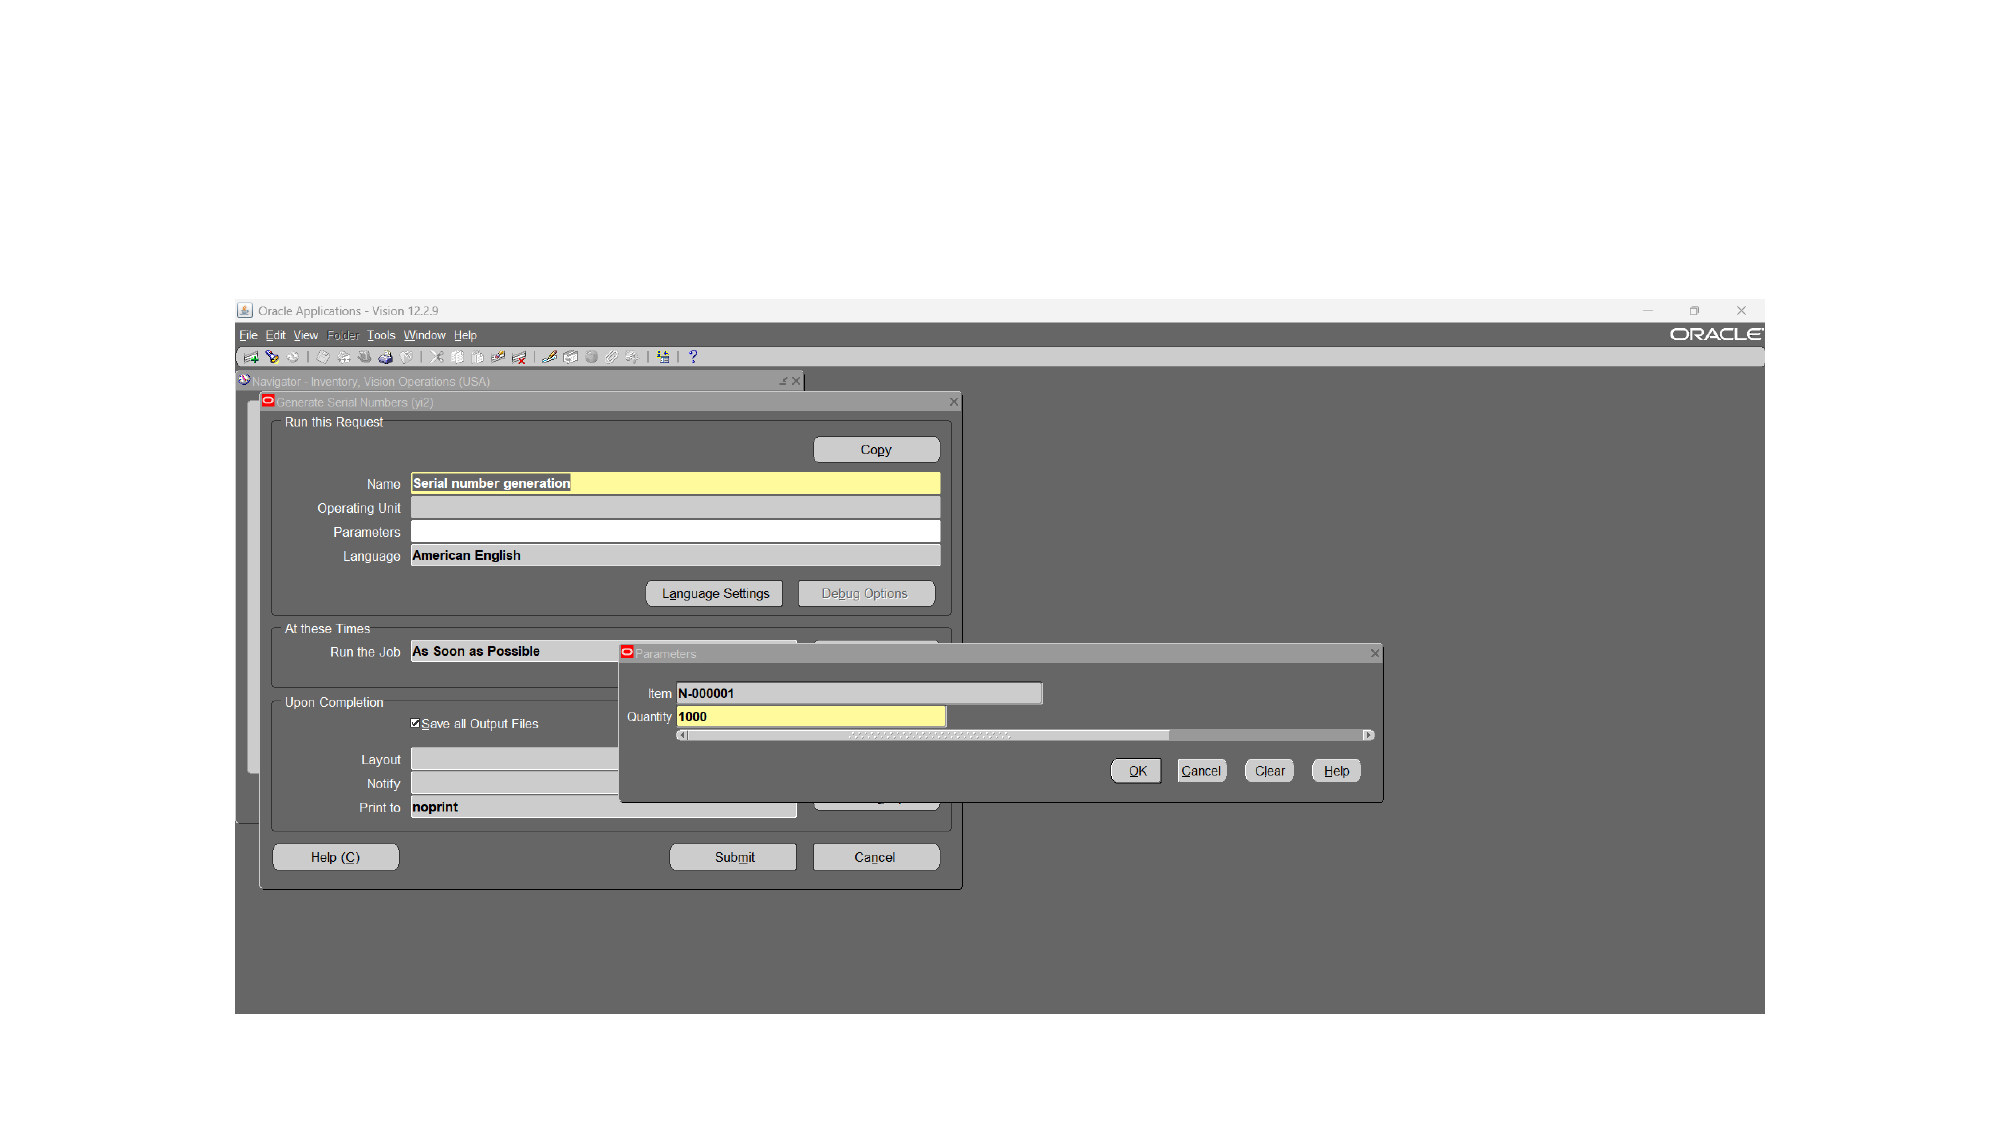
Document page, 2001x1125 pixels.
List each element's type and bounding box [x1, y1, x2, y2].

list [235, 299, 1765, 1014]
